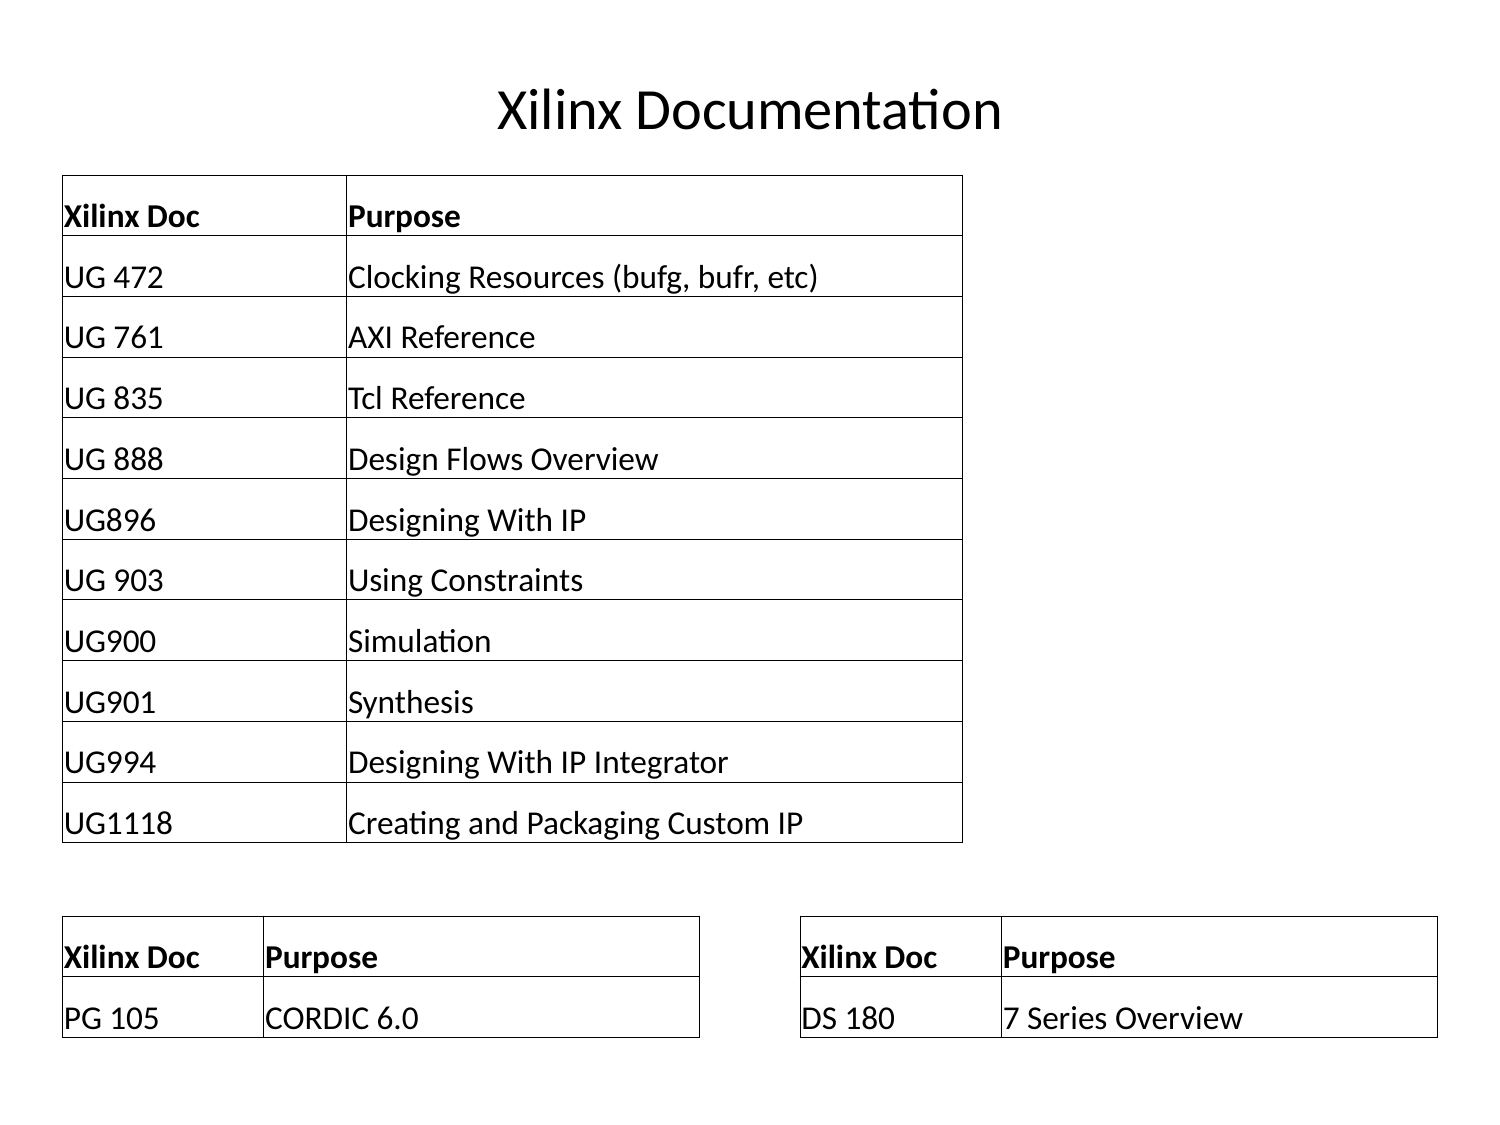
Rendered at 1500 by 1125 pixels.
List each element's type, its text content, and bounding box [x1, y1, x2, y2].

table_cell UG900 [63, 600, 346, 660]
title Xilinx Documentation [75, 12, 1425, 200]
table_cell Tcl Reference [347, 358, 962, 417]
table_cell UG1118 [63, 783, 346, 842]
table_cell DS 180 [801, 977, 1001, 1037]
table_cell UG 903 [63, 540, 346, 599]
table_header Xilinx Doc [801, 917, 1001, 976]
table_cell UG 472 [63, 236, 346, 296]
table_cell UG994 [63, 722, 346, 782]
table_cell UG 761 [63, 297, 346, 357]
table_cell UG 888 [63, 418, 346, 478]
table_cell CORDIC 6.0 [264, 977, 699, 1037]
table_cell Designing With IP [347, 479, 962, 539]
table_cell AXI Reference [347, 297, 962, 357]
table_cell Design Flows Overview [347, 418, 962, 478]
table_header Xilinx Doc [63, 176, 346, 235]
table_cell UG896 [63, 479, 346, 539]
table_cell PG 105 [63, 977, 263, 1037]
table_header Xilinx Doc [63, 917, 263, 976]
table_cell Designing With IP Integrator [347, 722, 962, 782]
table_cell UG 835 [63, 358, 346, 417]
table_header Purpose [1002, 917, 1437, 976]
table_header Purpose [347, 176, 962, 235]
table_cell Synthesis [347, 661, 962, 721]
table_cell 7 Series Overview [1002, 977, 1437, 1037]
table_header Purpose [264, 917, 699, 976]
table_cell Creating and Packaging Custom IP [347, 783, 962, 842]
table_cell Simulation [347, 600, 962, 660]
table_cell Using Constraints [347, 540, 962, 599]
table_cell UG901 [63, 661, 346, 721]
table_cell Clocking Resources (bufg, bufr, etc) [347, 236, 962, 296]
